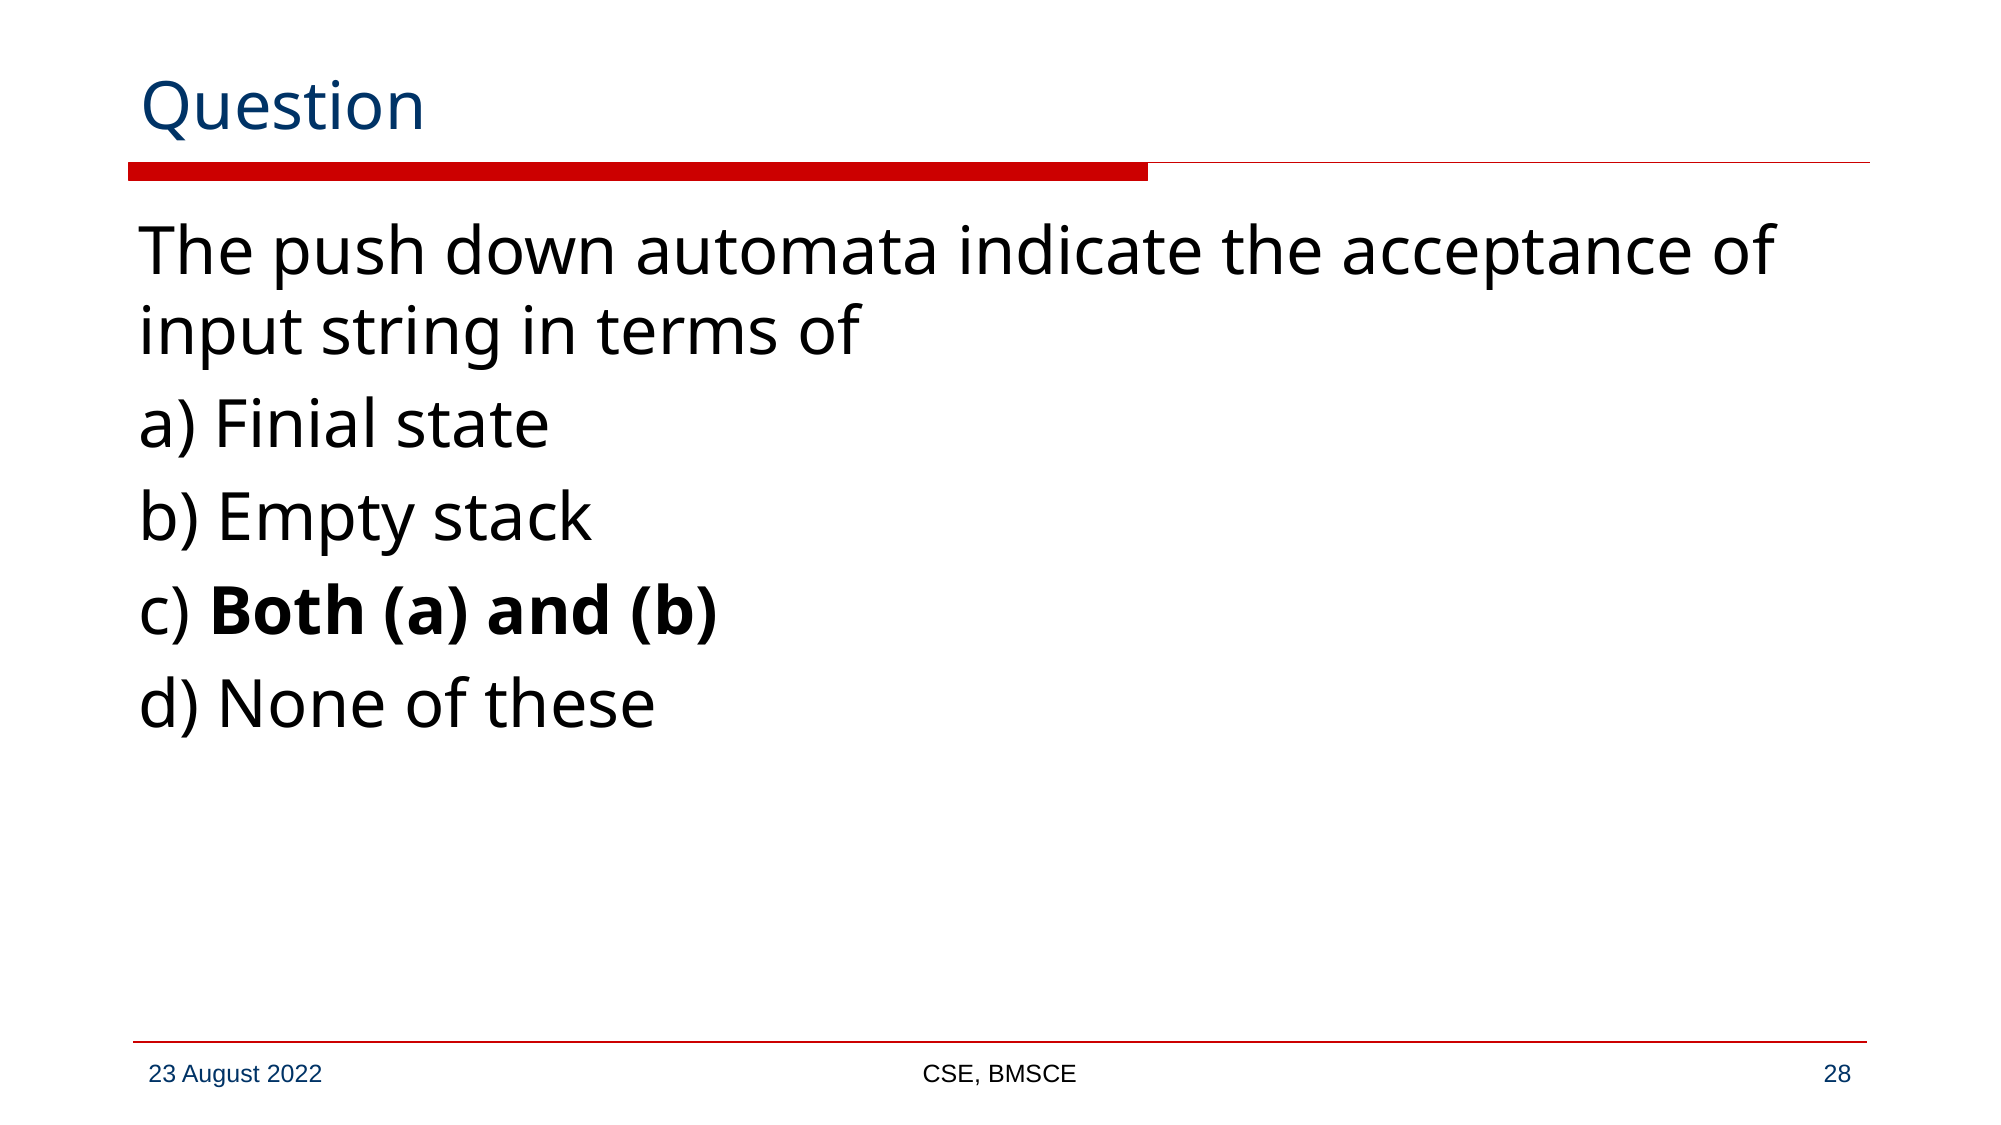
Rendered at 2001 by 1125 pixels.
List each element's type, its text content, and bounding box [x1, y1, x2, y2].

footer CSE, BMSCE [683, 1050, 1317, 1103]
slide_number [133, 1050, 567, 1103]
slide_number ‹#› [1433, 1050, 1867, 1103]
list The push down automata indicate the acceptance of input string in terms of a) Finial state b) Empty stack c) Both (a) and (b) d) None of these [123, 200, 1874, 1025]
title Question [125, 24, 1876, 150]
